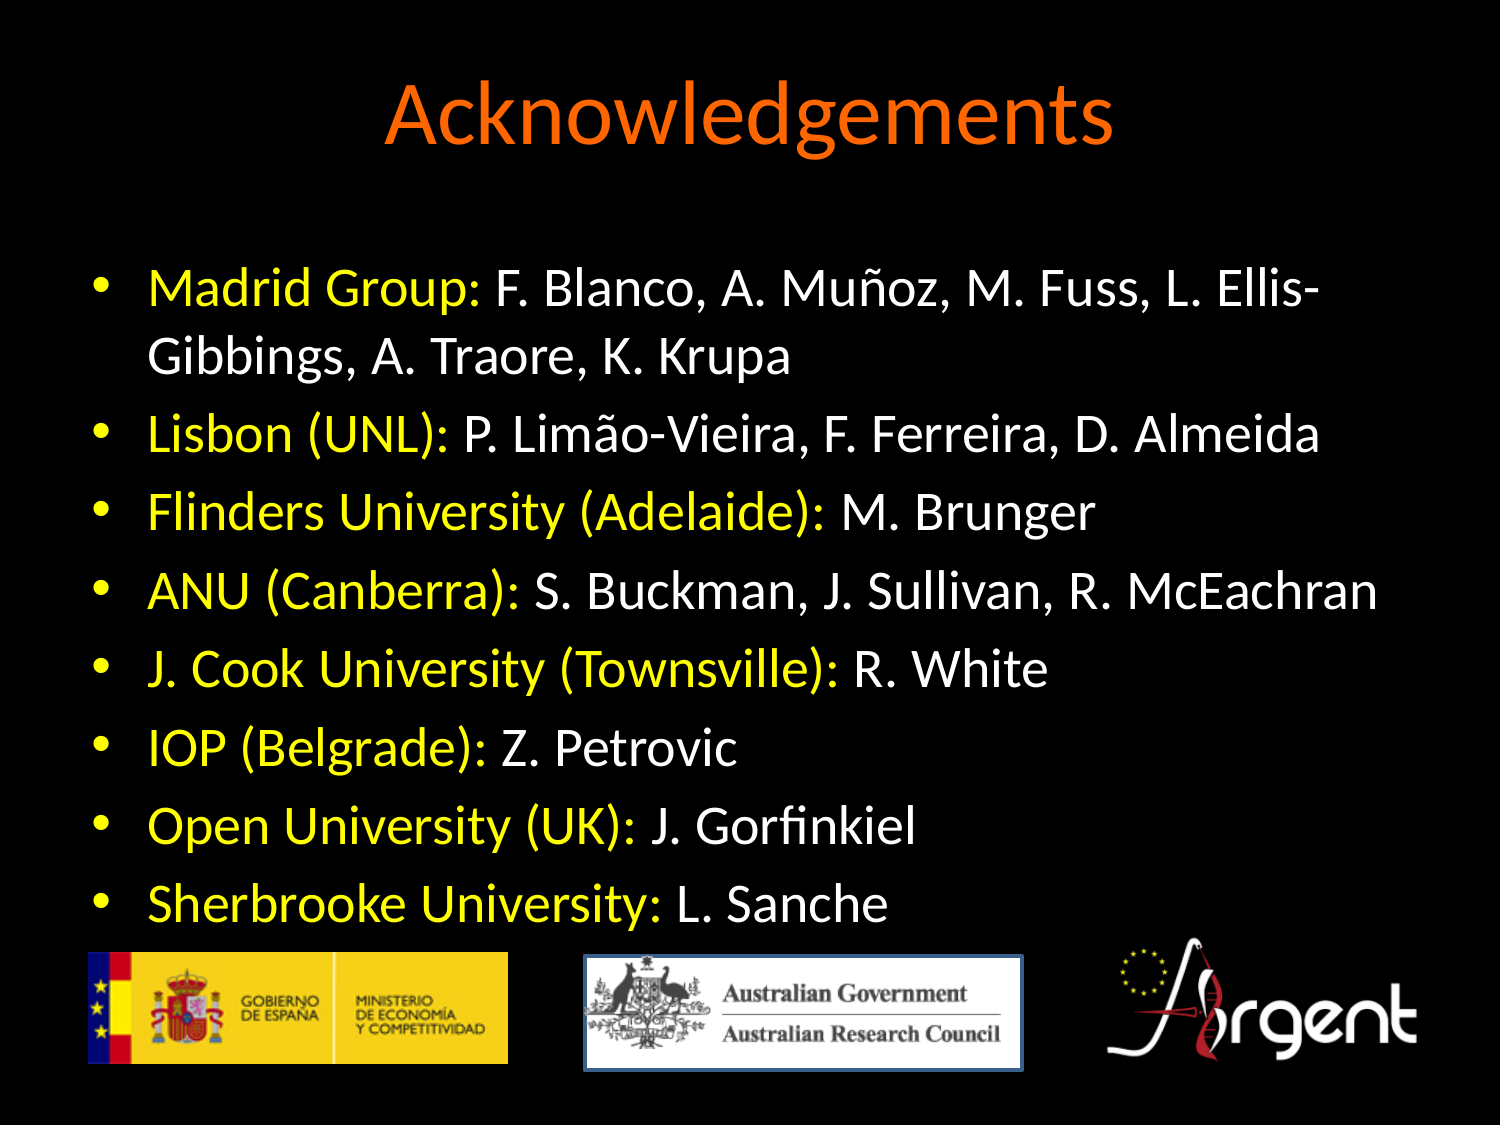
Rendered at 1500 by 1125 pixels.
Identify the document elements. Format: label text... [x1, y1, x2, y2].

text_box Acknowledgements [74, 45, 1425, 233]
text_box Madrid Group: F. Blanco, A. Muñoz, M. Fuss, L. Ellis-Gibbings, A. Traore, K. Krupa Lisbon (UNL): P. Limão-Vieira, F. Ferreira, D. Almeida Flinders University (Adelaide): M. Brunger ANU (Canberra): S. Buckman, J. Sullivan, R. McEachran J. Cook University (Townsville): R. White IOP (Belgrade): Z. Petrovic Open University (UK): J. Gorfinkiel Sherbrooke University: L. Sanche [76, 243, 1427, 957]
picture [88, 952, 508, 1064]
picture [1104, 931, 1432, 1071]
text_box [583, 957, 1024, 1072]
picture [584, 955, 1001, 1049]
